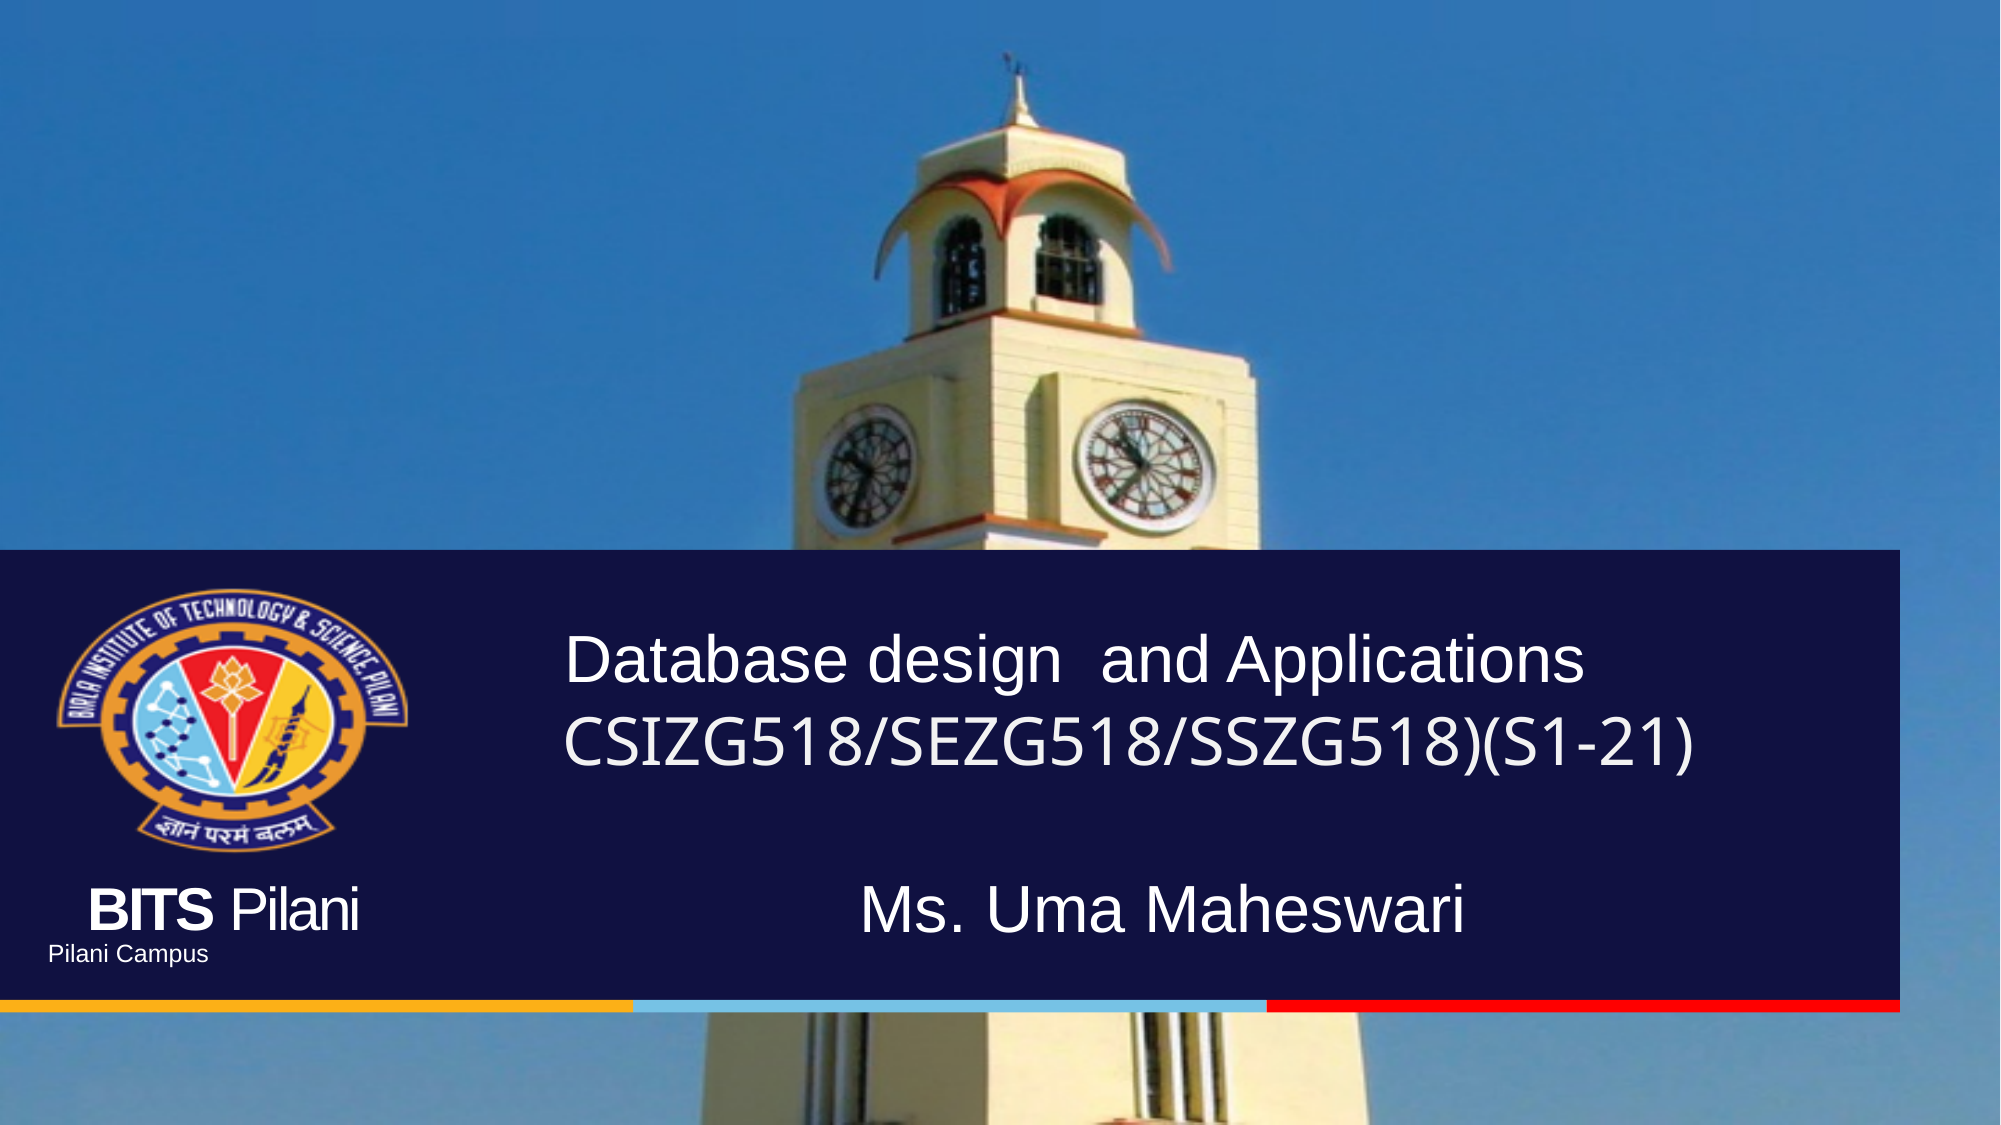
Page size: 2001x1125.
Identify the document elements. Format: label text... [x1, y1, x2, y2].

picture [0, 0, 2001, 1125]
title Database design and Applications CSIZG518/SEZG518/SSZG518)(S1-21) Ms. Uma Maheswari [530, 598, 1875, 794]
